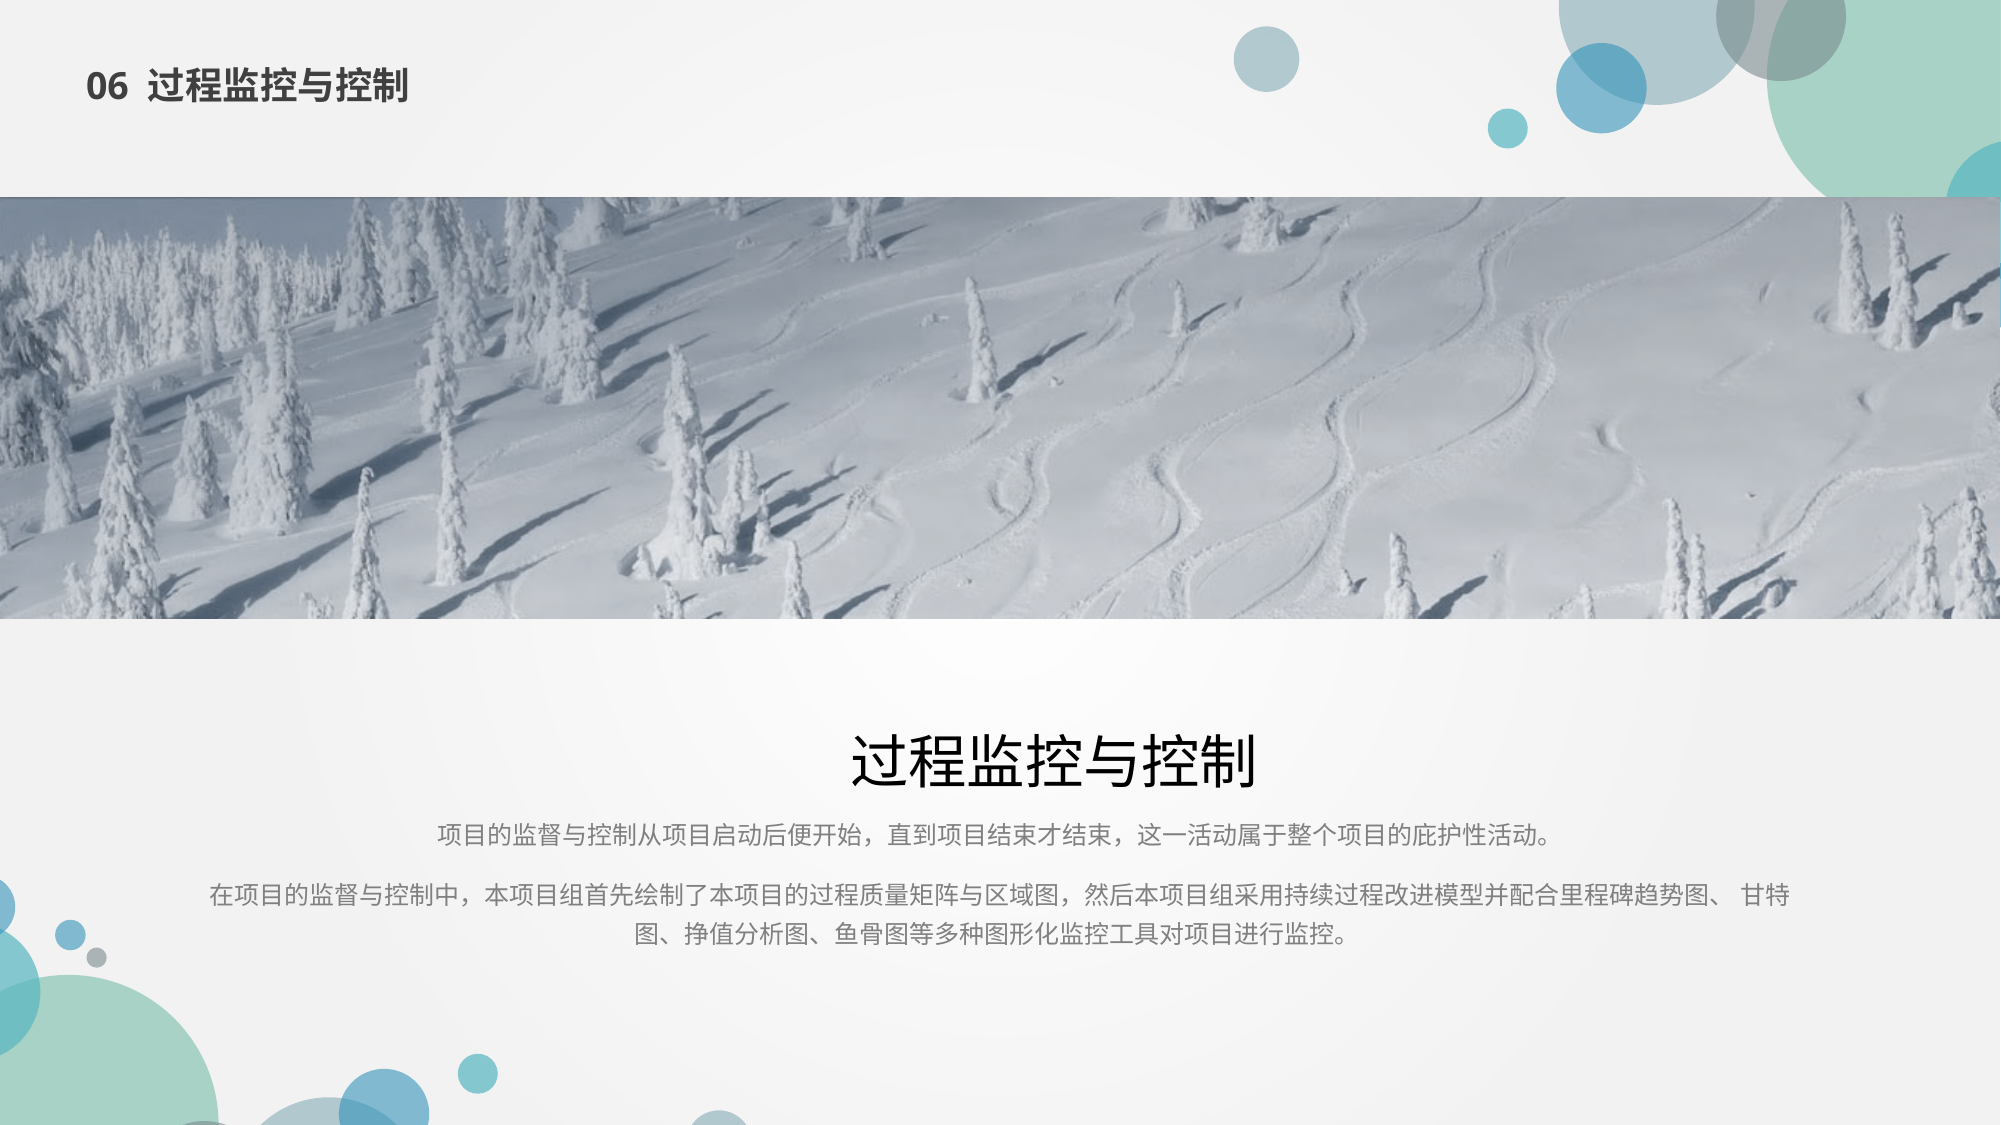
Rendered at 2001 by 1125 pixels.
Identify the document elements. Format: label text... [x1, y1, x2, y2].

text_box 项⽬的监督与控制从项⽬启动后便开始，直到项⽬结束才结束，这⼀活动属于整个项⽬的庇护性活动。 在项⽬的监督与控制中，本项⽬组⾸先绘制了本项⽬的过程质量矩阵与区域图，然后本项⽬组采⽤持续过程改进模型并配合⾥程碑趋势图、 ⽢特图、挣值分析图、⻥⻣图等多种图形化监控⼯具对项⽬进⾏监控。 [194, 803, 1806, 992]
list 06 过程监控与控制 [71, 41, 1067, 107]
picture [0, 197, 2000, 619]
text_box 过程监控与控制 [650, 696, 1459, 794]
